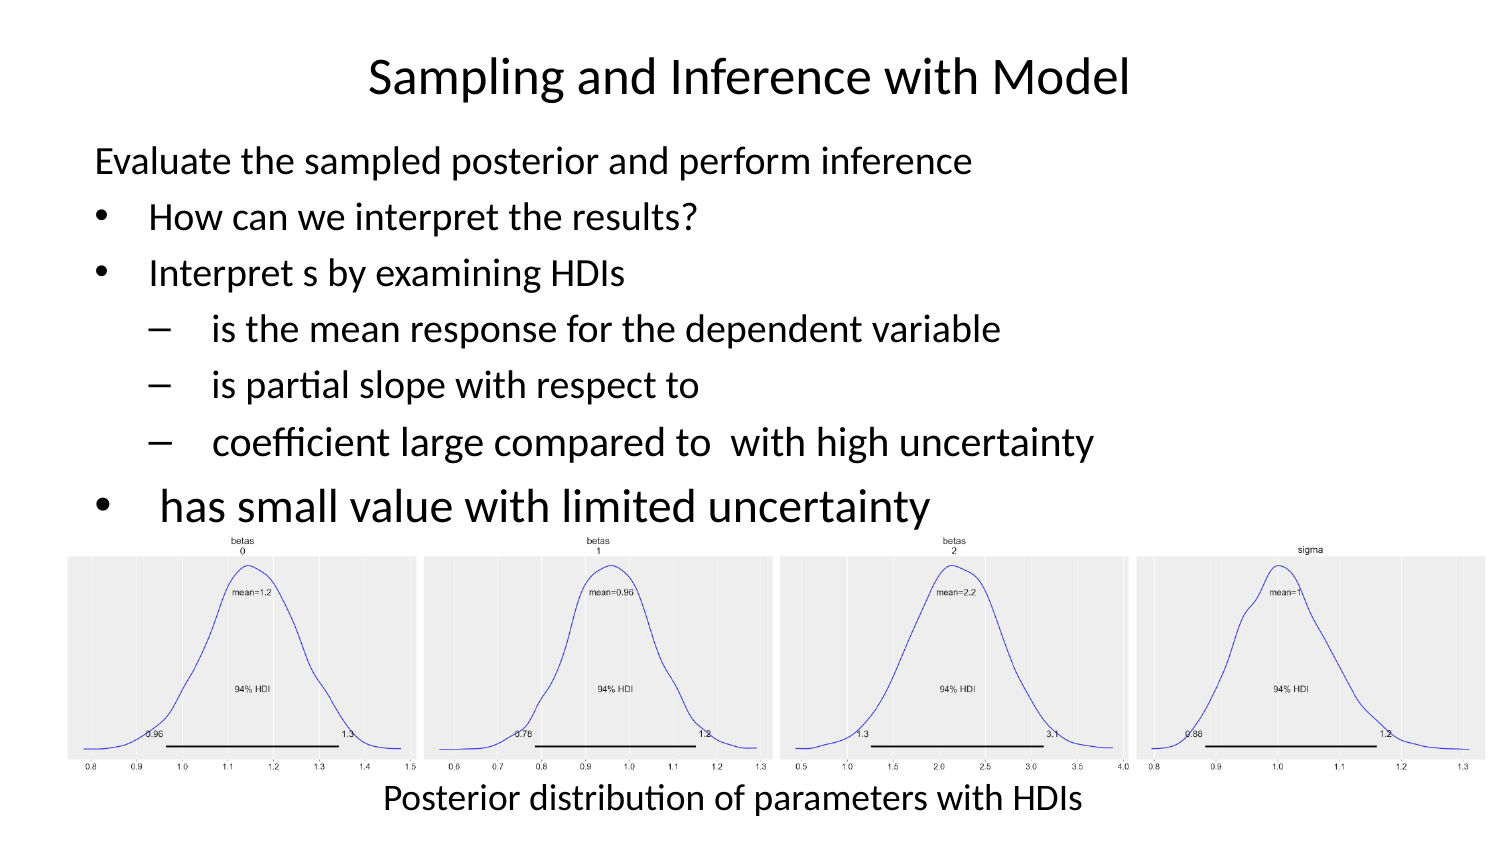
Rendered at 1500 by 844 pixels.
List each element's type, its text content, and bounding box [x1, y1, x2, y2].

title Sampling and Inference with Model [75, 33, 1425, 113]
text_box Posterior distribution of parameters with HDIs [58, 781, 1409, 836]
picture [58, 536, 1491, 774]
